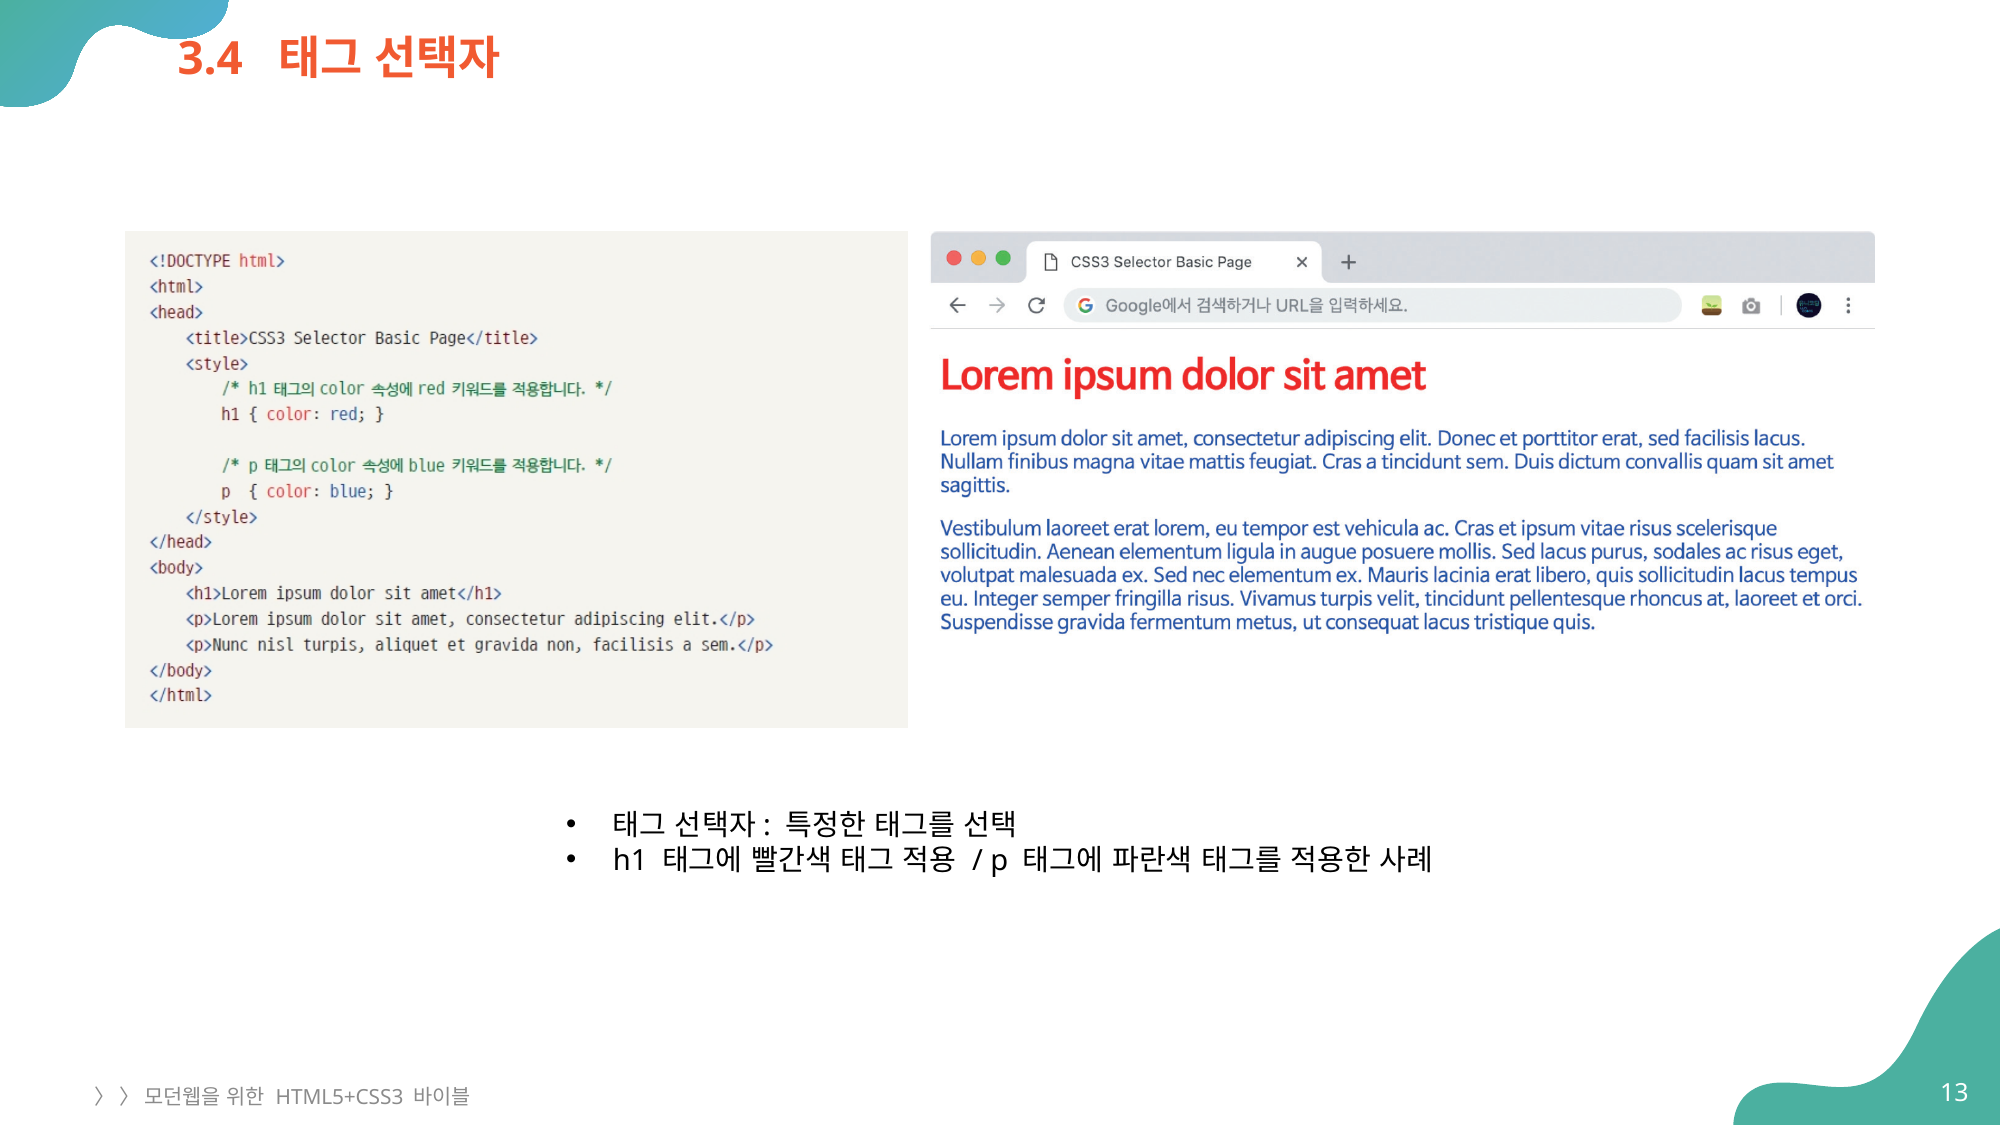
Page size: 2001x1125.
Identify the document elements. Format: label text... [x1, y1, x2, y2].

text_box 태그 선택자: 특정한 태그를 선택 h1 태그에 빨간색 태그 적용 / p 태그에 파란색 태그를 적용한 사례 [551, 798, 1449, 884]
footer 〉 〉 모던웹을 위한 HTML5+CSS3 바이블 [79, 1078, 755, 1114]
title 3.4 태그 선택자 [162, 27, 2000, 93]
picture [929, 231, 1875, 681]
picture [125, 231, 908, 728]
slide_number 13 [1917, 1063, 1984, 1124]
